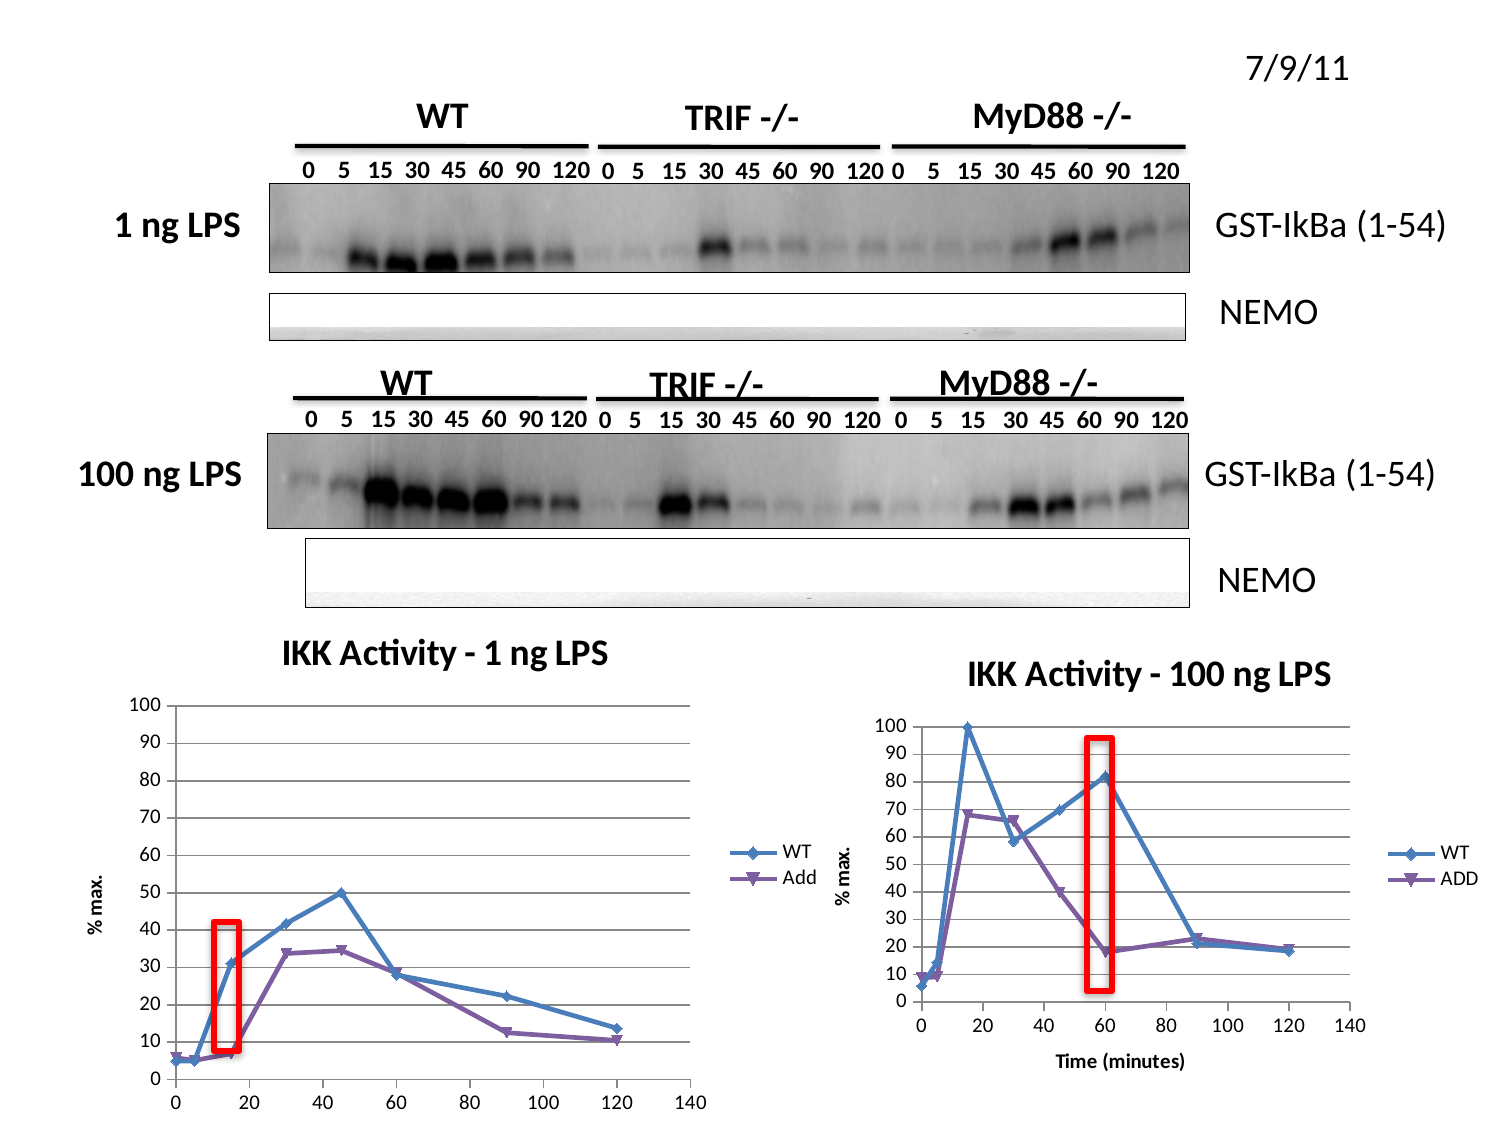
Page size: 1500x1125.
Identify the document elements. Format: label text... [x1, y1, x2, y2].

text_box TRIF -/- [612, 407, 801, 412]
text_box NEMO [1202, 547, 1332, 607]
text_box WT [347, 83, 537, 144]
text_box TRIF -/- [612, 352, 801, 397]
chart [53, 606, 1498, 1125]
text_box 100 ng LPS [62, 441, 261, 502]
picture [269, 183, 1191, 274]
text_box 0 5 15 30 45 60 90 120 [581, 153, 877, 182]
text_box GST-IkBa (1-54) [1200, 192, 1463, 252]
text_box WT [312, 350, 501, 396]
text_box 0 5 15 30 45 60 90 120 [877, 146, 1217, 192]
text_box MyD88 -/- [944, 83, 1160, 144]
text_box GST-IkBa (1-54) [1193, 441, 1452, 502]
text_box 0 5 15 30 45 60 90 120 [284, 395, 578, 432]
text_box 0 5 15 30 45 60 90 120 [578, 405, 874, 432]
picture [266, 433, 1189, 530]
text_box 0 5 15 30 45 60 90 120 [287, 145, 581, 182]
picture [304, 537, 1191, 609]
text_box 1 ng LPS [98, 192, 264, 252]
text_box 7/9/11 [1230, 35, 1420, 96]
text_box MyD88 -/- [908, 350, 1128, 397]
text_box NEMO [1204, 279, 1334, 340]
text_box TRIF -/- [647, 85, 837, 145]
picture [269, 293, 1186, 341]
text_box 0 5 15 30 45 60 90 120 [874, 396, 1214, 441]
